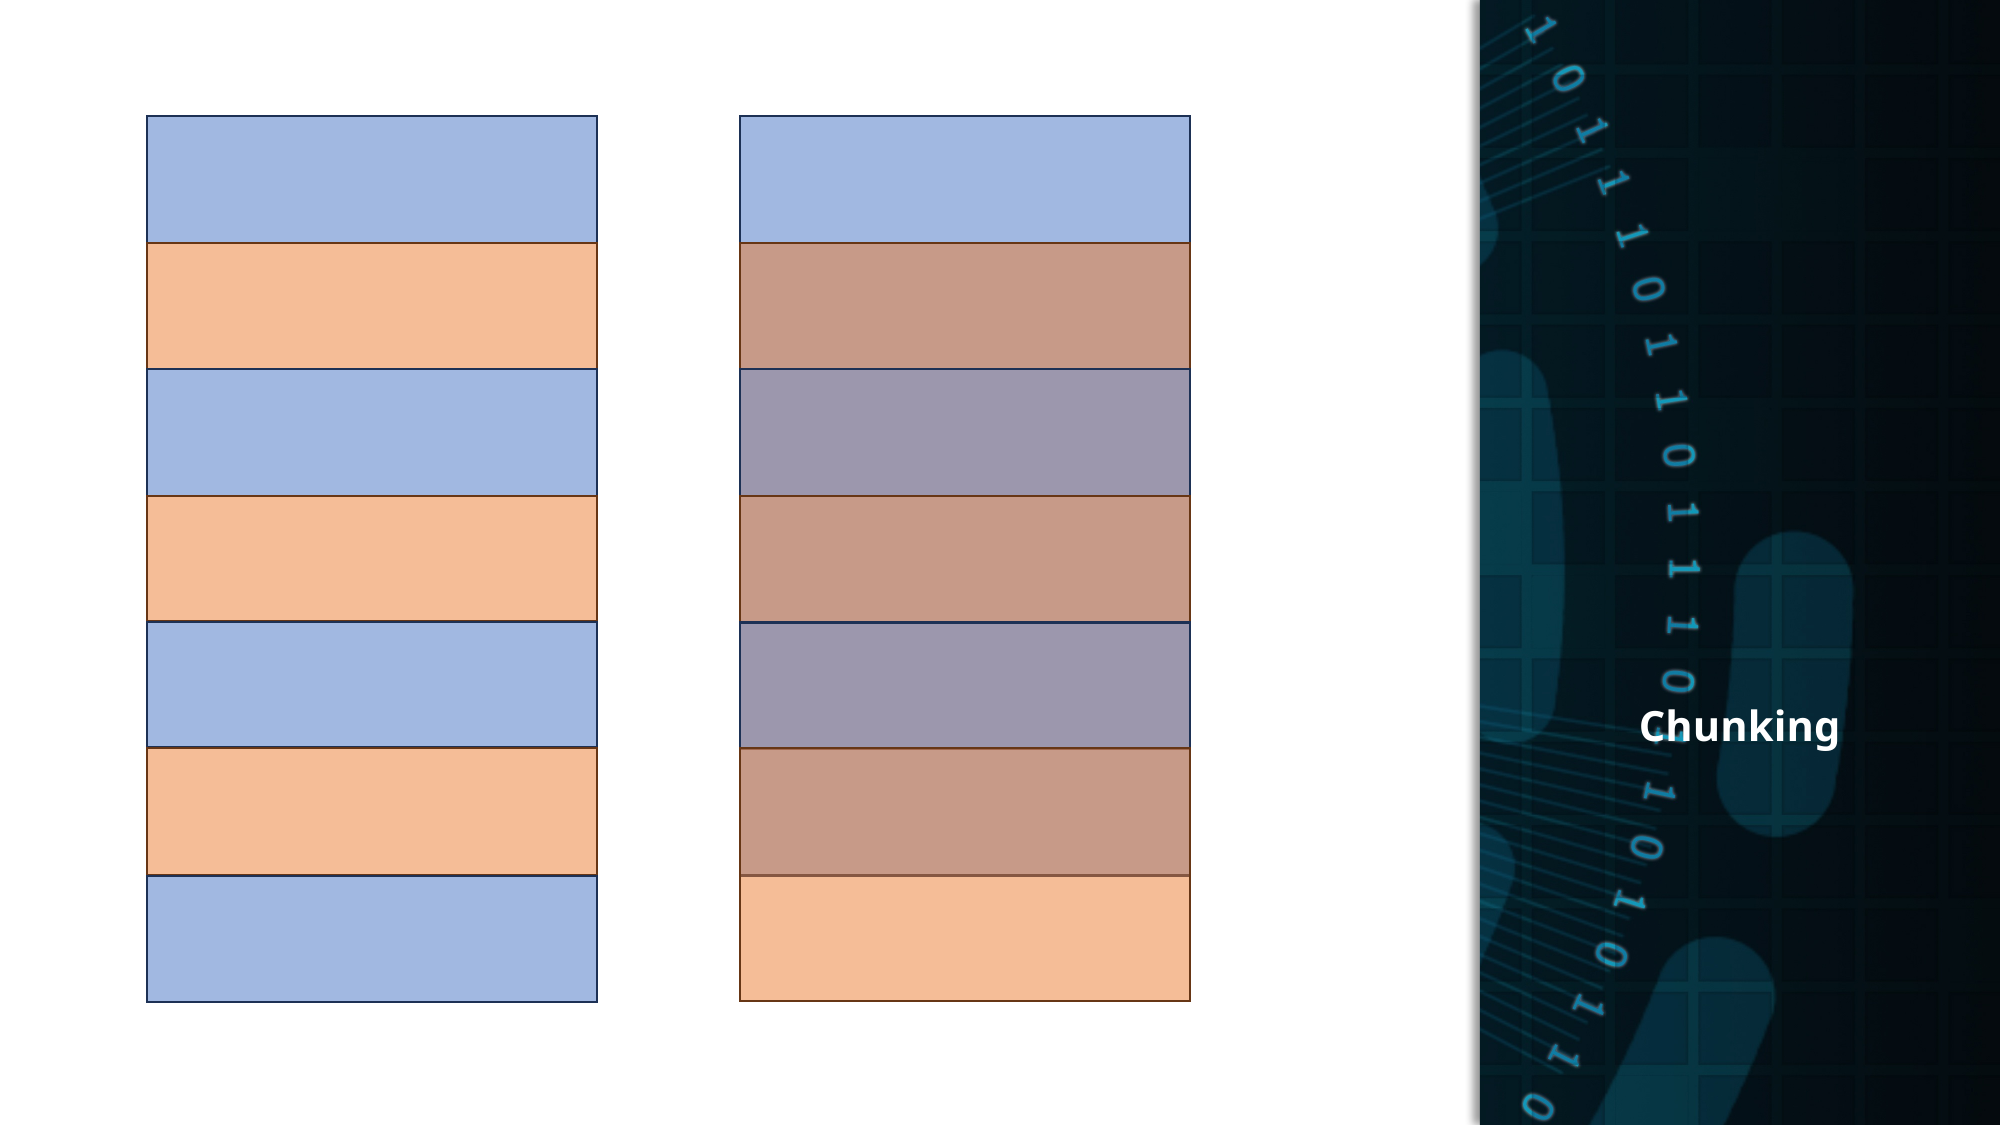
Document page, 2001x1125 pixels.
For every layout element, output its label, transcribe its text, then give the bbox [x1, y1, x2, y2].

text_box [739, 115, 1191, 242]
text_box [146, 747, 598, 875]
text_box [146, 621, 598, 747]
text_box [739, 495, 1191, 621]
text_box Chunking [1479, 0, 2000, 1125]
text_box [146, 242, 598, 368]
text_box [146, 368, 598, 495]
text_box [739, 621, 1191, 747]
text_box [739, 368, 1191, 495]
text_box [739, 747, 1191, 1002]
text_box [146, 115, 598, 242]
text_box [146, 875, 598, 1003]
text_box [146, 495, 598, 621]
text_box [739, 242, 1191, 368]
